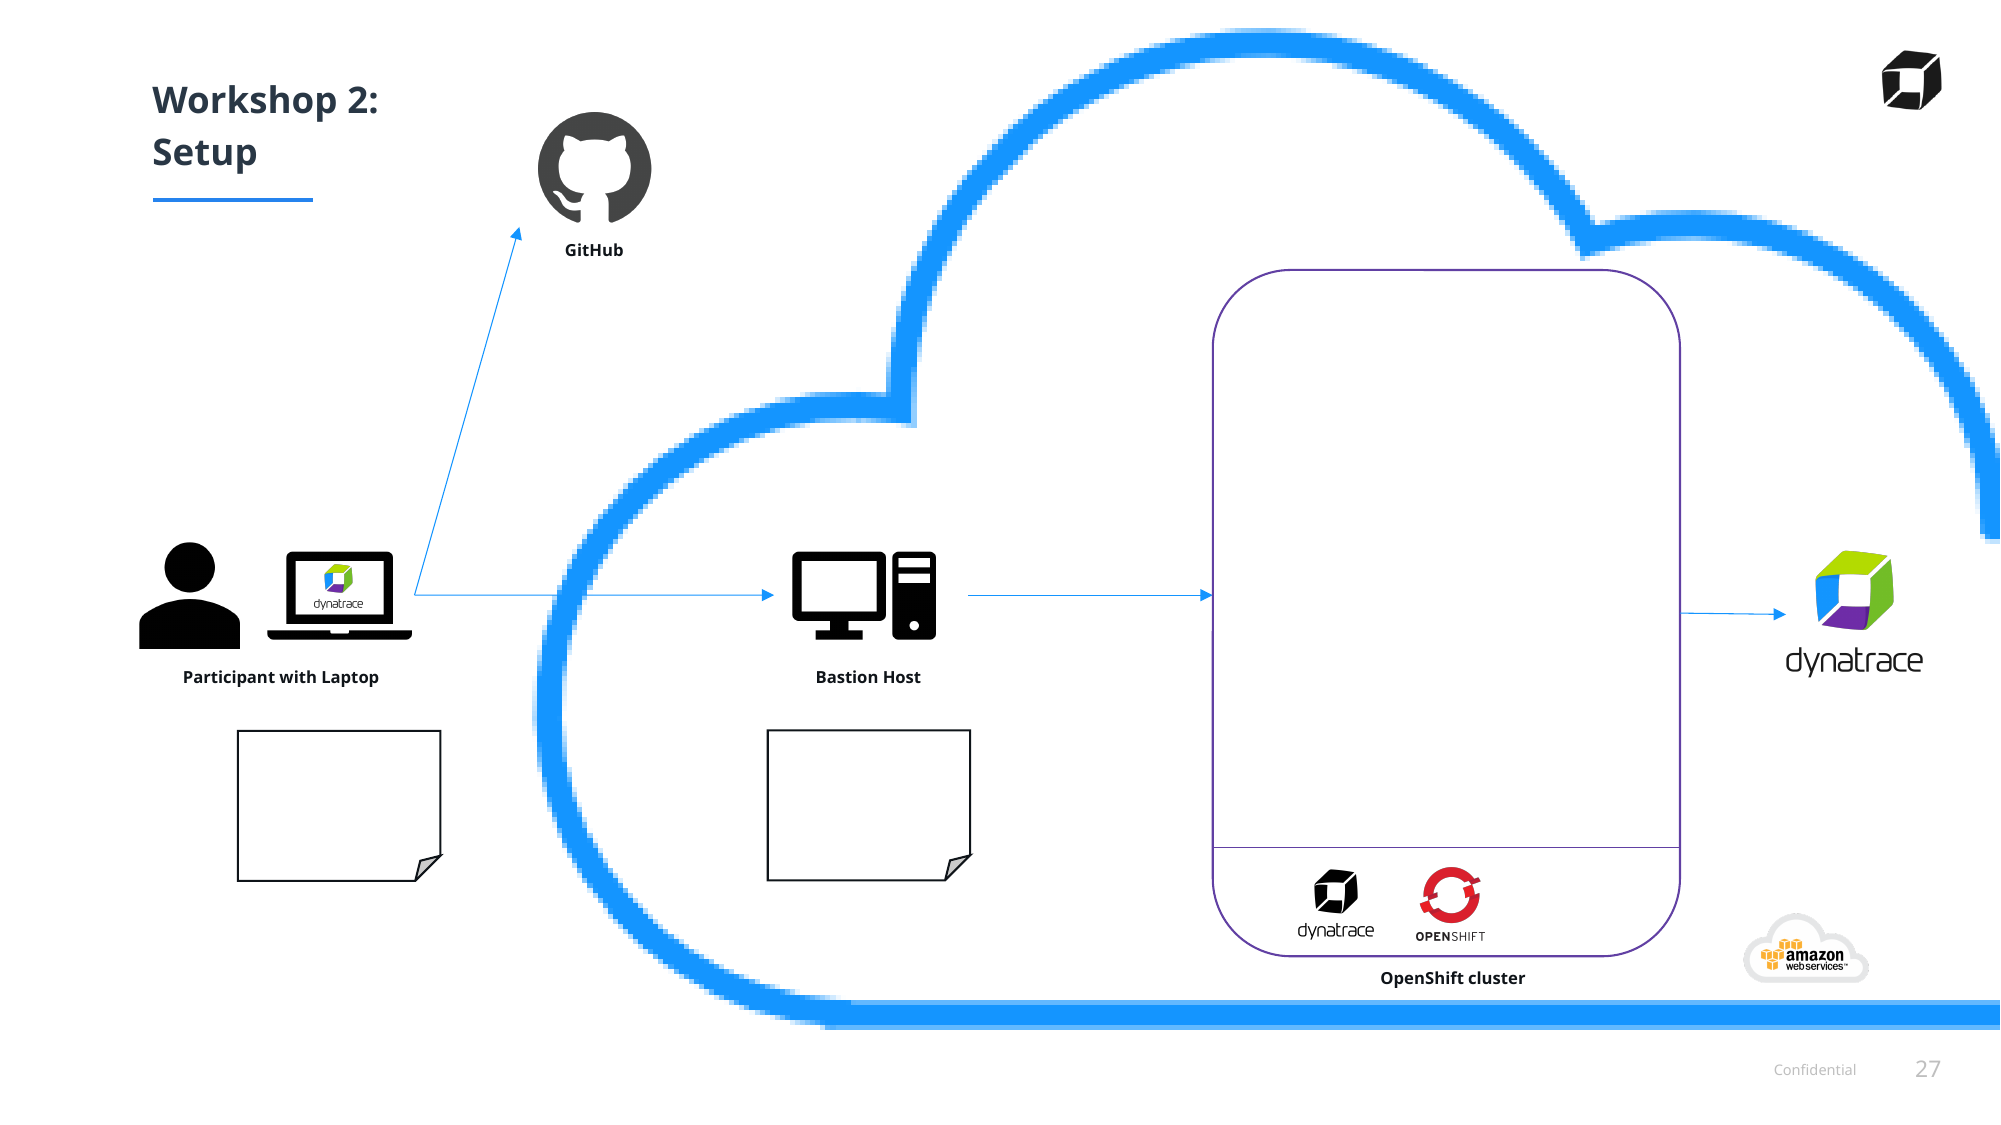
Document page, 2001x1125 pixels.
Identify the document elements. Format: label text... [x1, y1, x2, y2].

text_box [516, 93, 673, 281]
picture [431, 0, 2000, 1125]
title Workshop 2: Setup [137, 59, 431, 181]
text_box [236, 729, 431, 882]
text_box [414, 226, 520, 596]
text_box Participant with Laptop [182, 671, 340, 708]
picture [114, 520, 415, 671]
